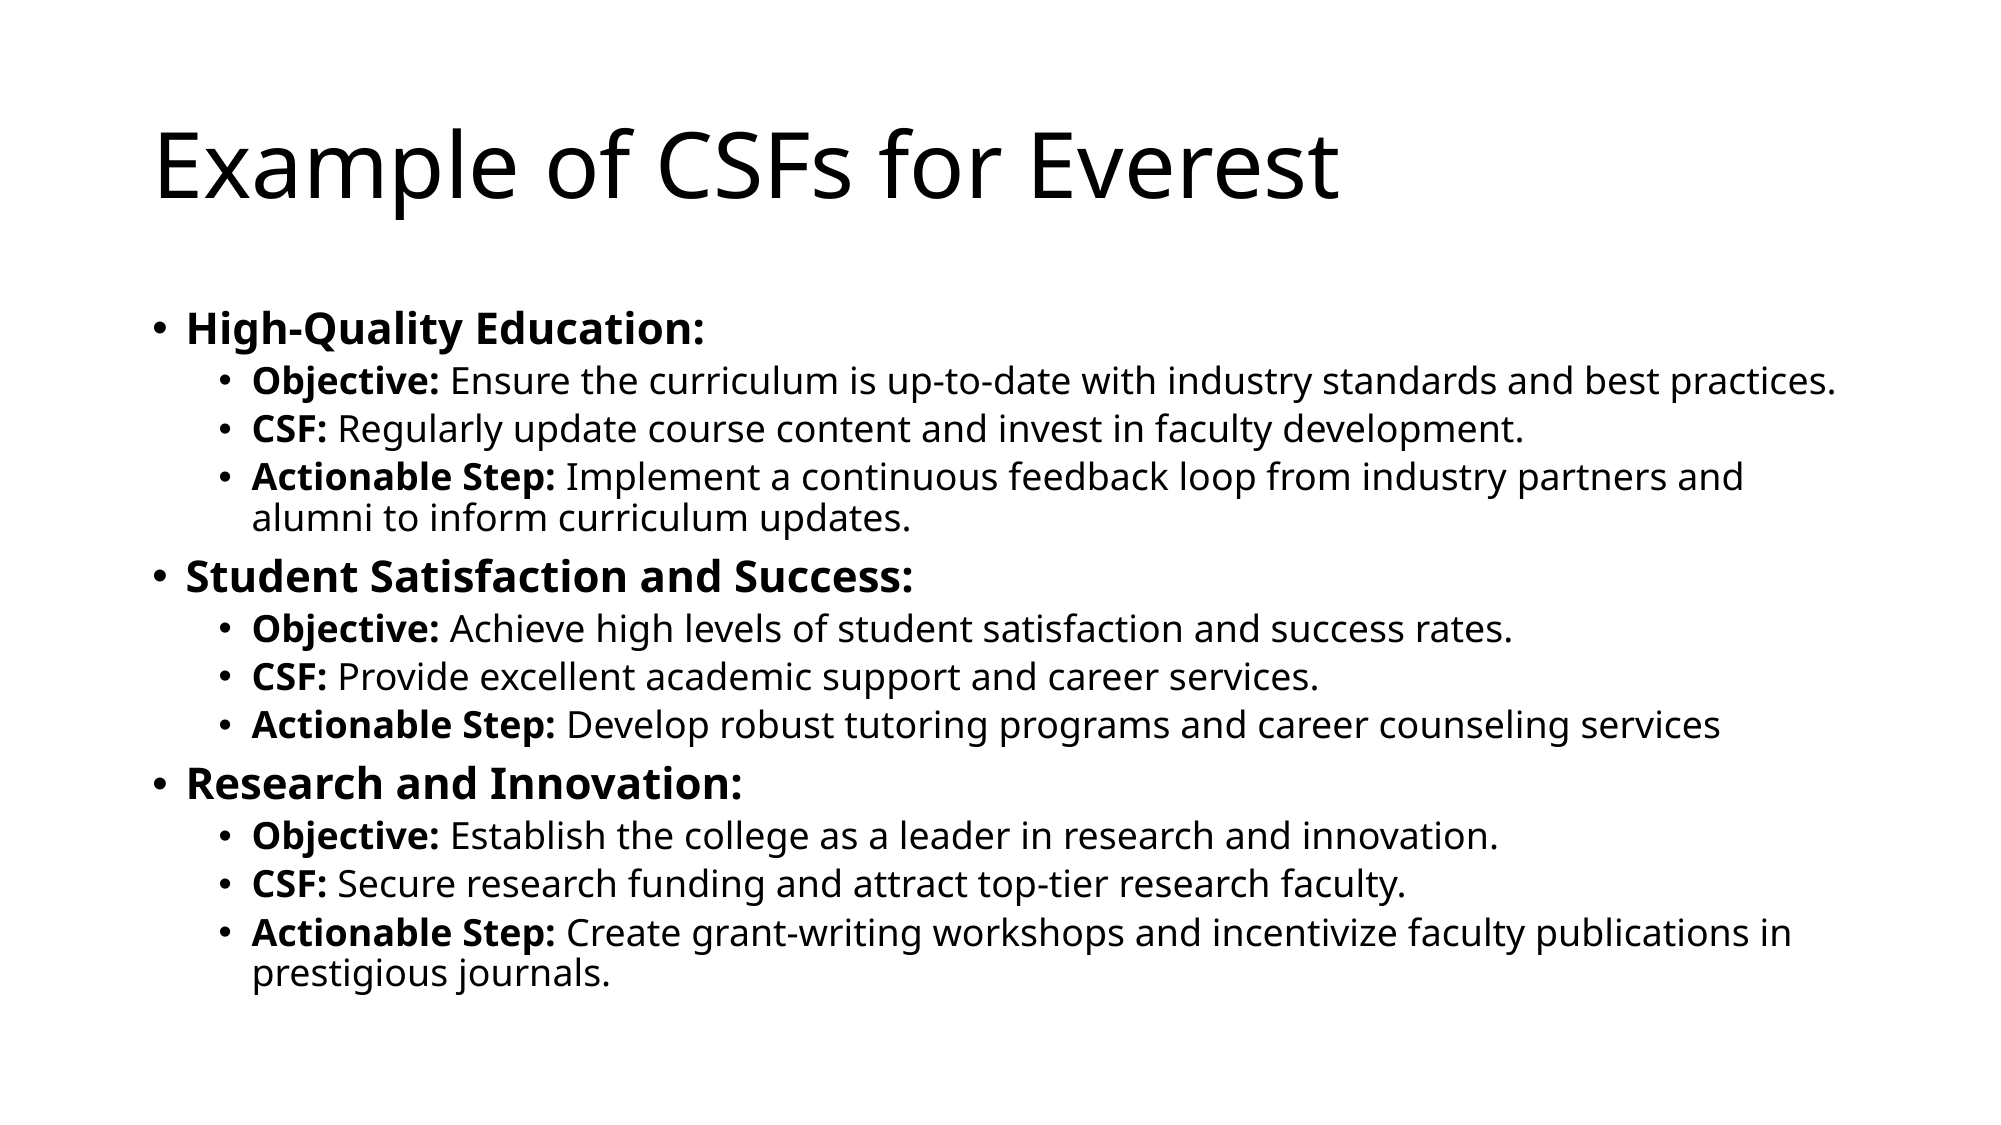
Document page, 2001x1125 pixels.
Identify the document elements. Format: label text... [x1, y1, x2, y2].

list High-Quality Education: Objective: Ensure the curriculum is up-to-date with industry standards and best practices. CSF: Regularly update course content and invest in faculty development. Actionable Step: Implement a continuous feedback loop from industry partners and alumni to inform curriculum updates. Student Satisfaction and Success: Objective: Achieve high levels of student satisfaction and success rates. CSF: Provide excellent academic support and career services. Actionable Step: Develop robust tutoring programs and career counseling services Research and Innovation: Objective: Establish the college as a leader in research and innovation. CSF: Secure research funding and attract top-tier research faculty. Actionable Step: Create grant-writing workshops and incentivize faculty publications in prestigious journals. [137, 299, 1863, 1014]
title Example of CSFs for Everest [137, 59, 1863, 278]
